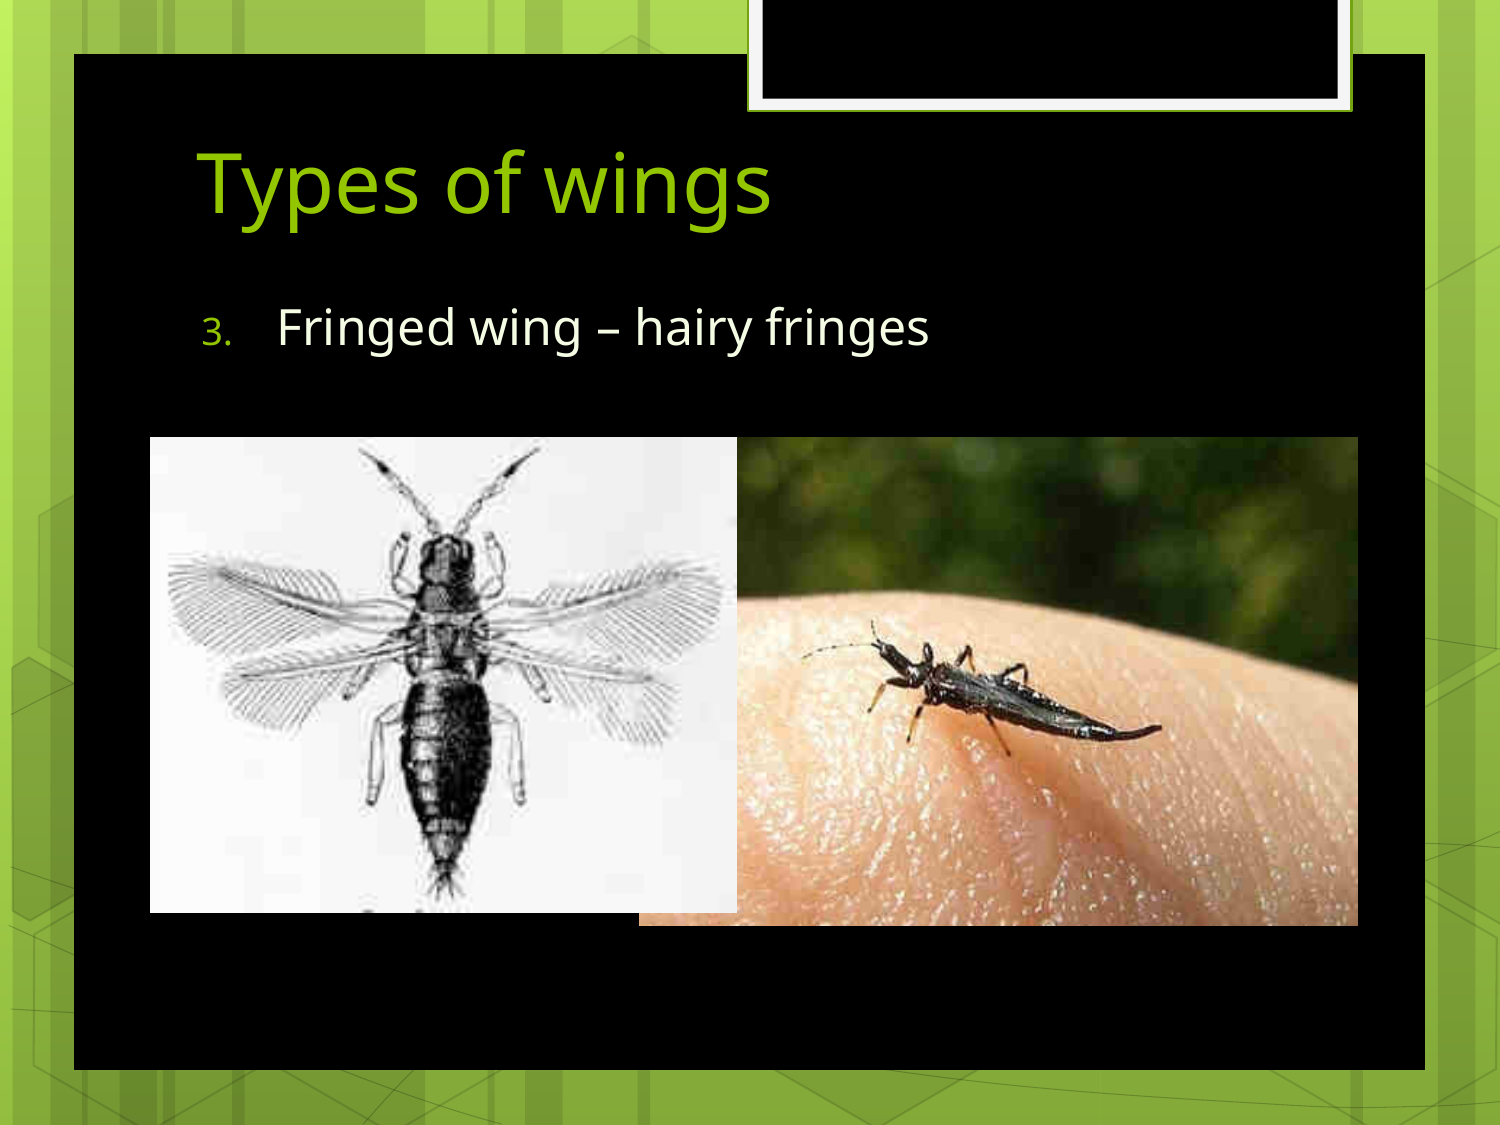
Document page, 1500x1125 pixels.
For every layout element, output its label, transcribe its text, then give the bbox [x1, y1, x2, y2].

title Types of wings [181, 50, 1334, 238]
list Fringed wing – hairy fringes [174, 287, 1287, 435]
picture [149, 437, 1358, 927]
